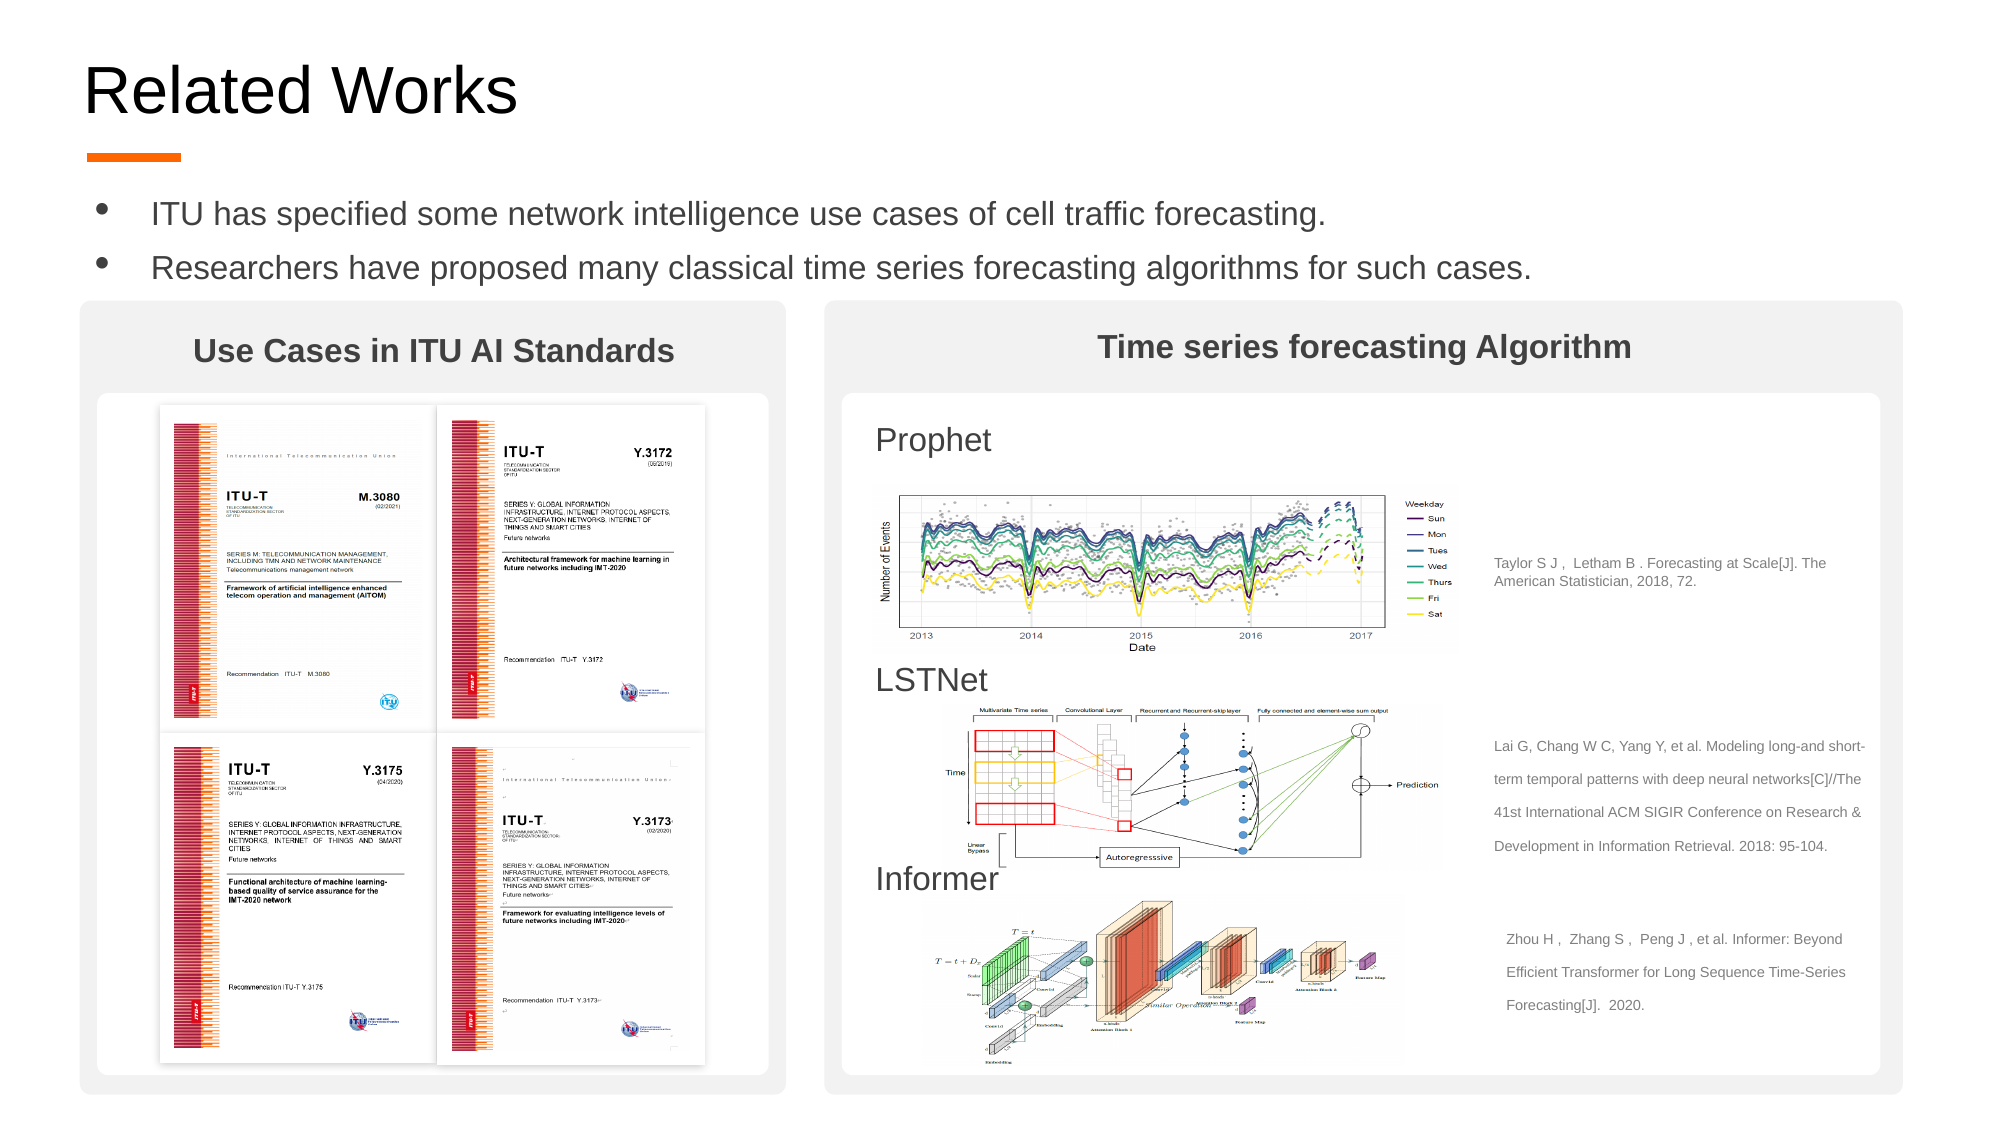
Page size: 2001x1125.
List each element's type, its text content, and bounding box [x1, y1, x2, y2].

picture [174, 747, 422, 1049]
picture [451, 747, 691, 1051]
text_box [823, 299, 1904, 1096]
text_box [97, 393, 769, 1076]
text_box Related Works [68, 39, 1327, 135]
picture [174, 419, 422, 719]
text_box Lai G, Chang W C, Yang Y, et al. Modeling long-and short-term temporal patterns with deep neural networks[C]//The 41st International ACM SIGIR Conference on Research & Development in Information Retrieval. 2018: 95-104. [1479, 713, 1888, 862]
picture [872, 484, 1459, 654]
text_box Use Cases in ITU AI Standards [100, 322, 769, 377]
text_box [79, 299, 787, 1096]
text_box Zhou H , Zhang S , Peng J , et al. Informer: Beyond Efficient Transformer for Long Sequence Time-Series Forecasting[J]. 2020. [1491, 906, 1900, 1022]
text_box Taylor S J , Letham B . Forecasting at Scale[J]. The American Statistician, 2018, 72. [1479, 547, 1881, 597]
picture [921, 894, 1405, 1066]
text_box Prophet LSTNet Informer [860, 410, 1188, 905]
picture [451, 419, 691, 719]
picture [941, 704, 1443, 871]
text_box Time series forecasting Algorithm [1061, 317, 1669, 373]
text_box [841, 392, 1881, 1076]
text_box ITU has specified some network intelligence use cases of cell traffic forecasting. Researchers have proposed many classical time series forecasting algorithms for such cases. [79, 170, 1947, 294]
